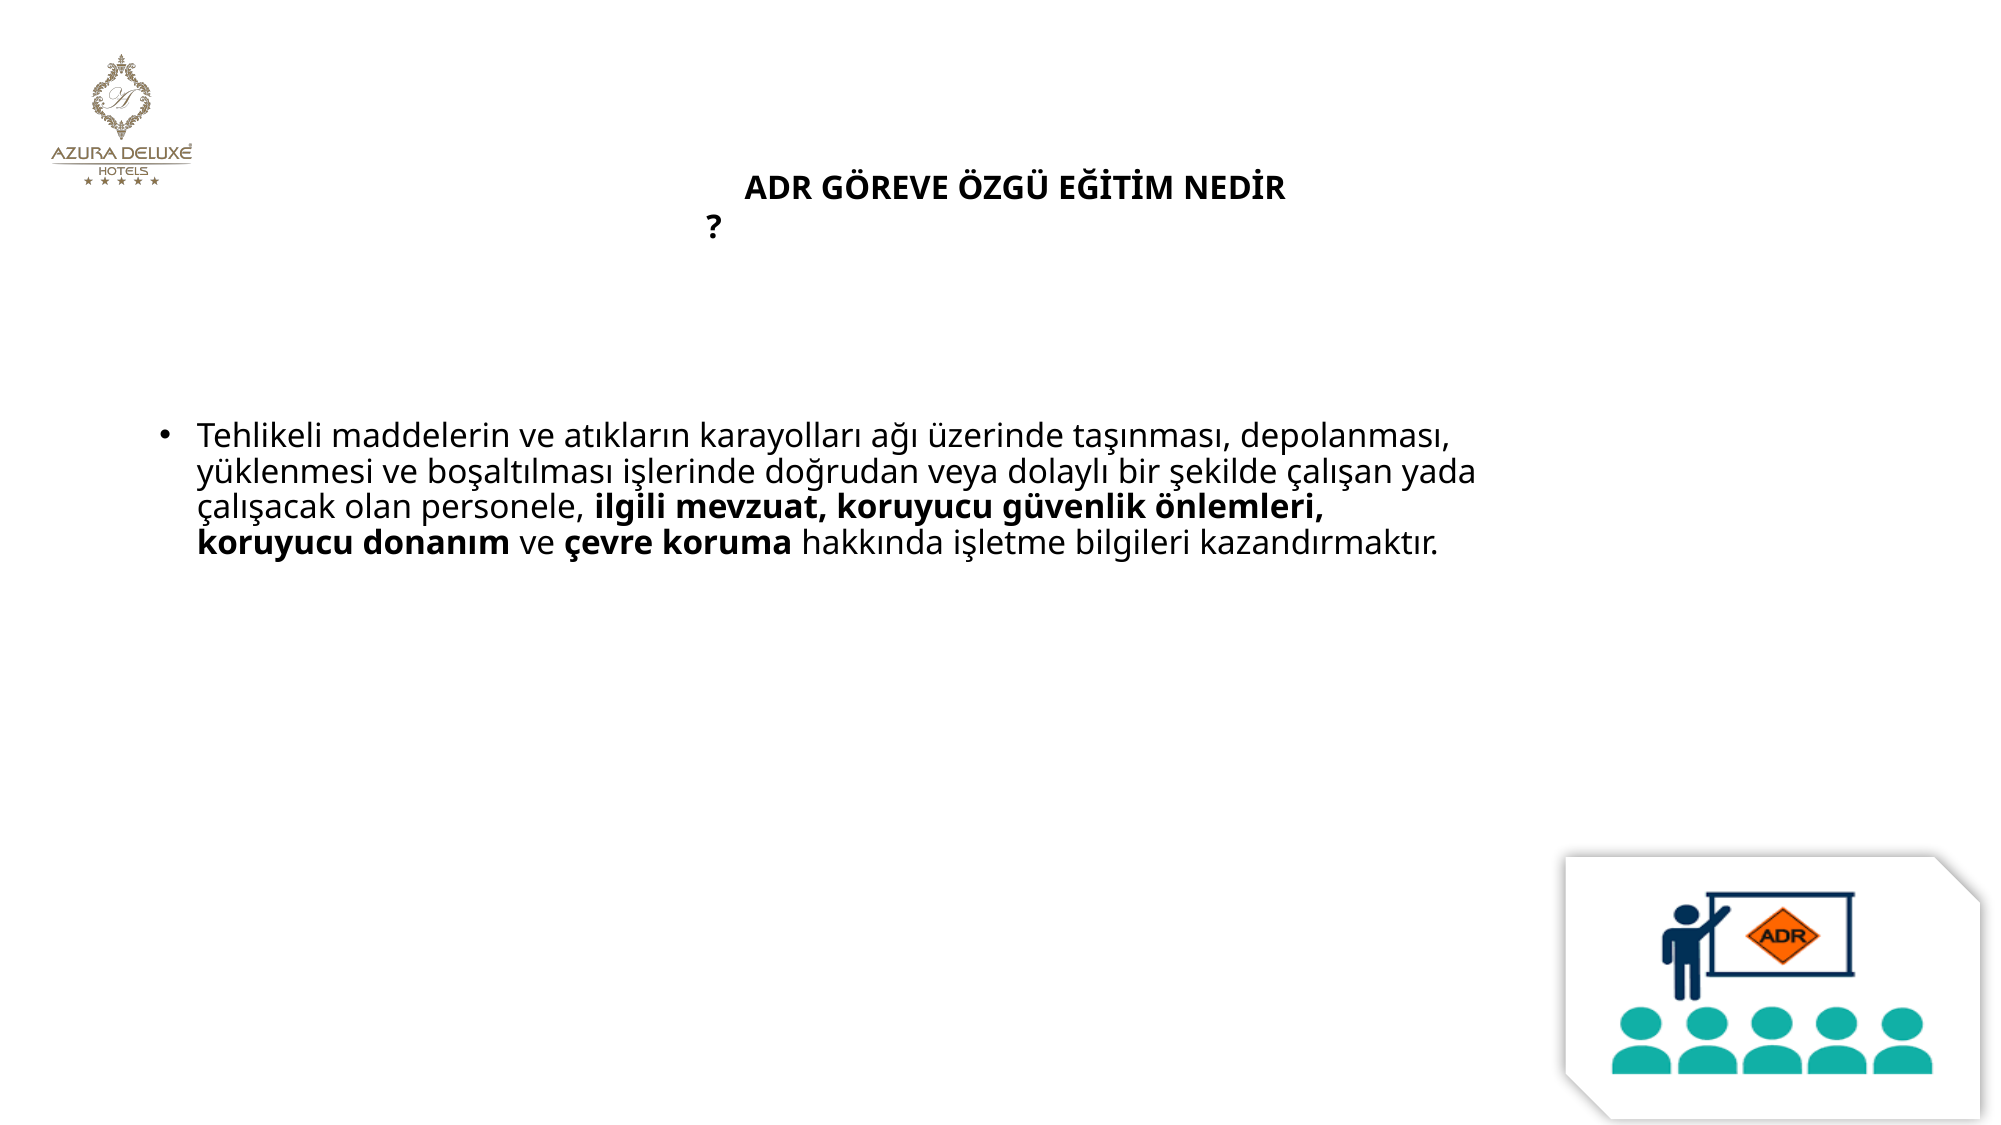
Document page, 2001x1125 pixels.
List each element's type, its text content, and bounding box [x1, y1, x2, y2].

picture [1572, 864, 1973, 1112]
text_box ADR GÖREVE ÖZGÜ EĞİTİM NEDİR ? [691, 149, 1309, 254]
text_box Tehlikeli maddelerin ve atıkların karayolları ağı üzerinde taşınması, depolanması, yüklenmesi ve boşaltılması işlerinde doğrudan veya dolaylı bir şekilde çalışan yada çalışacak olan personele, ilgili mevzuat, koruyucu güvenlik önlemleri, koruyucu donanım ve çevre koruma hakkında işletme bilgileri kazandırmaktır. [144, 411, 1495, 630]
picture [51, 54, 192, 185]
